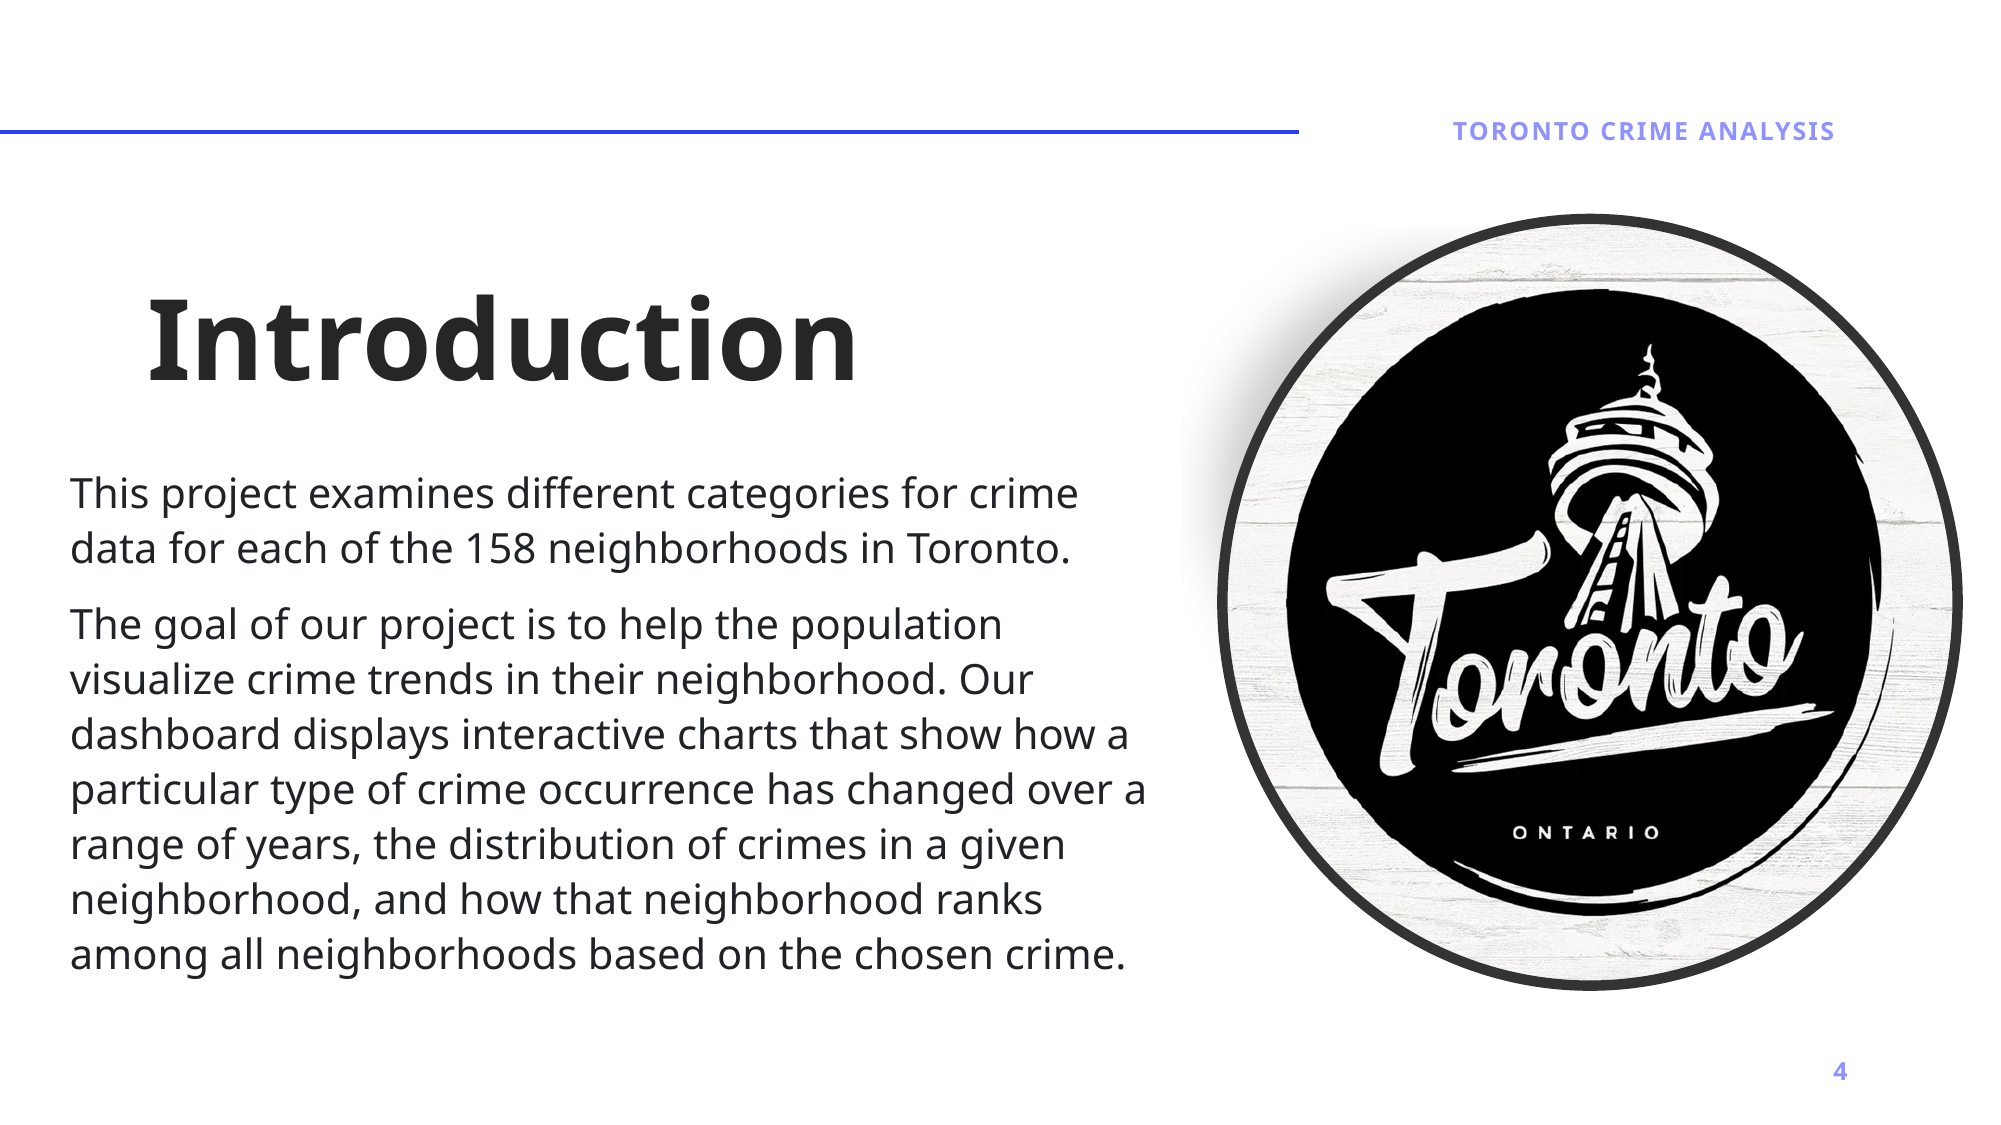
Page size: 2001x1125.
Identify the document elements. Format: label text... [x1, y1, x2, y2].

picture [1222, 218, 1958, 986]
footer Toronto CRIME ANALYSIS [1306, 101, 1982, 162]
list This project examines different categories for crime data for each of the 158 neighborhoods in Toronto. The goal of our project is to help the population visualize crime trends in their neighborhood. Our dashboard displays interactive charts that show how a particular type of crime occurrence has changed over a range of years, the distribution of crimes in a given neighborhood, and how that neighborhood ranks among all neighborhoods based on the chosen crime. [55, 454, 1188, 1013]
title Introduction [131, 218, 1148, 413]
slide_number 4 [1412, 1042, 1863, 1103]
